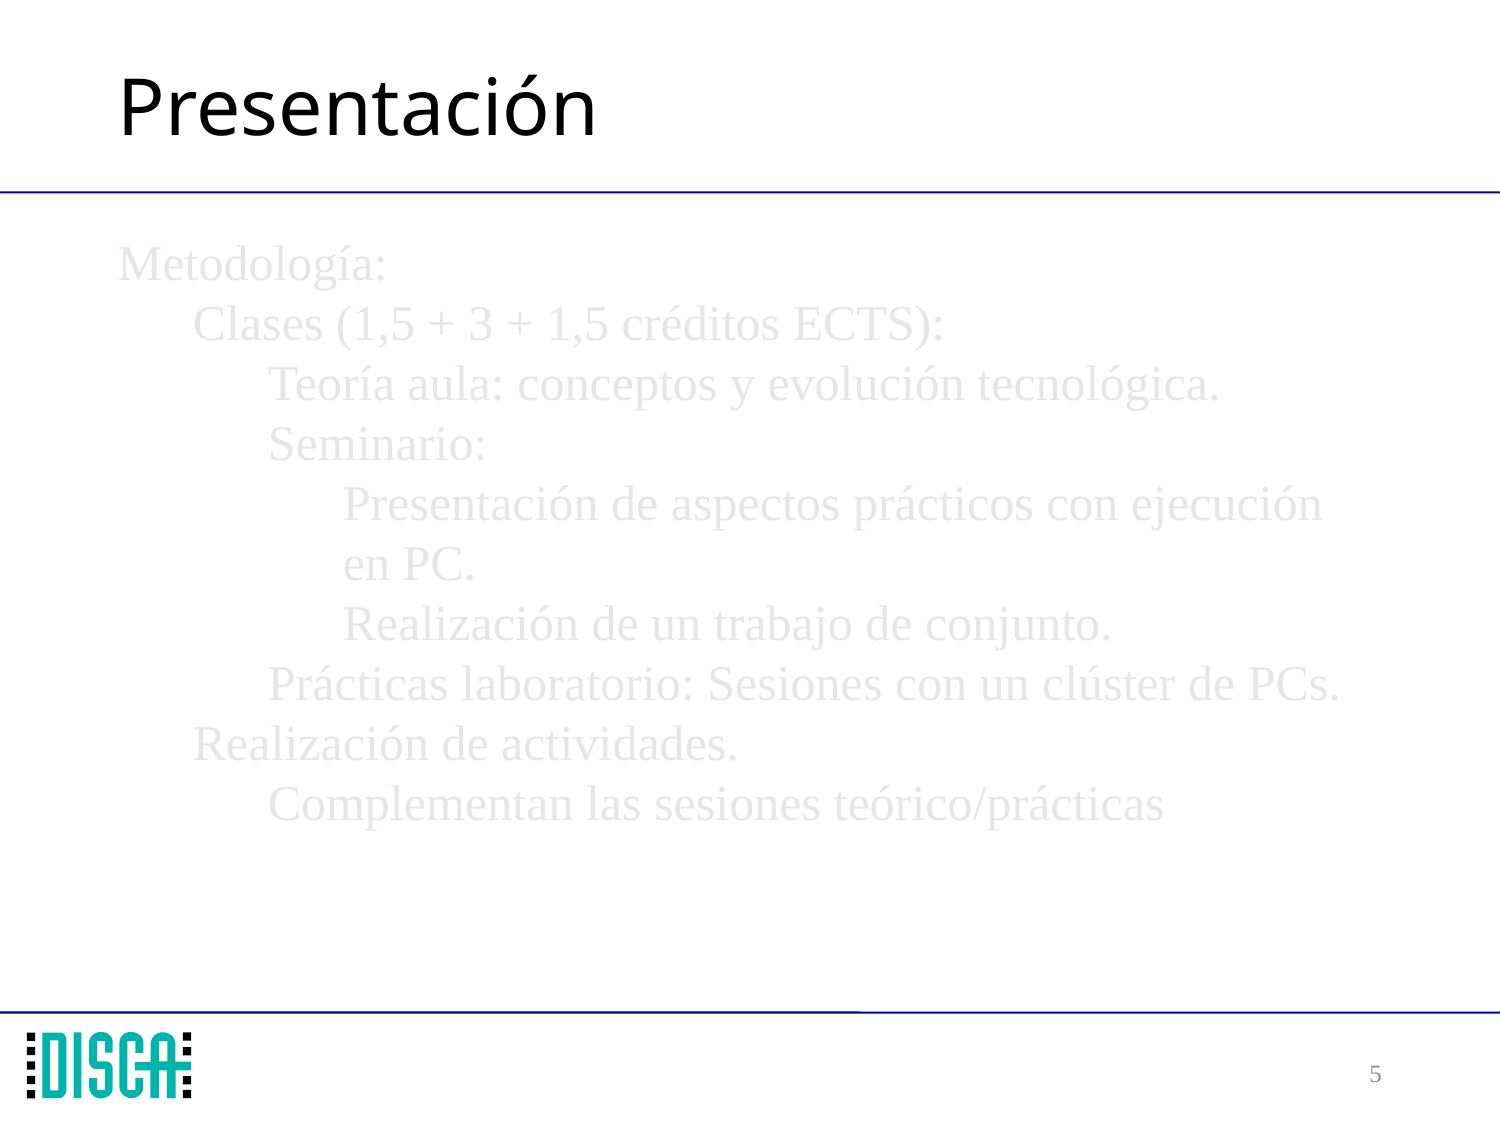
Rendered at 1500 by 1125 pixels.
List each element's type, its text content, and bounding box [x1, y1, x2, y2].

list Metodología: Clases (1,5 + 3 + 1,5 créditos ECTS): Teoría aula: conceptos y evolución tecnológica. Seminario: Presentación de aspectos prácticos con ejecución en PC. Realización de un trabajo de conjunto. Prácticas laboratorio: Sesiones con un clúster de PCs. Realización de actividades. Complementan las sesiones teórico/prácticas [103, 222, 1397, 1014]
slide_number 5 [1059, 1042, 1397, 1103]
title Presentación [103, 59, 1397, 161]
